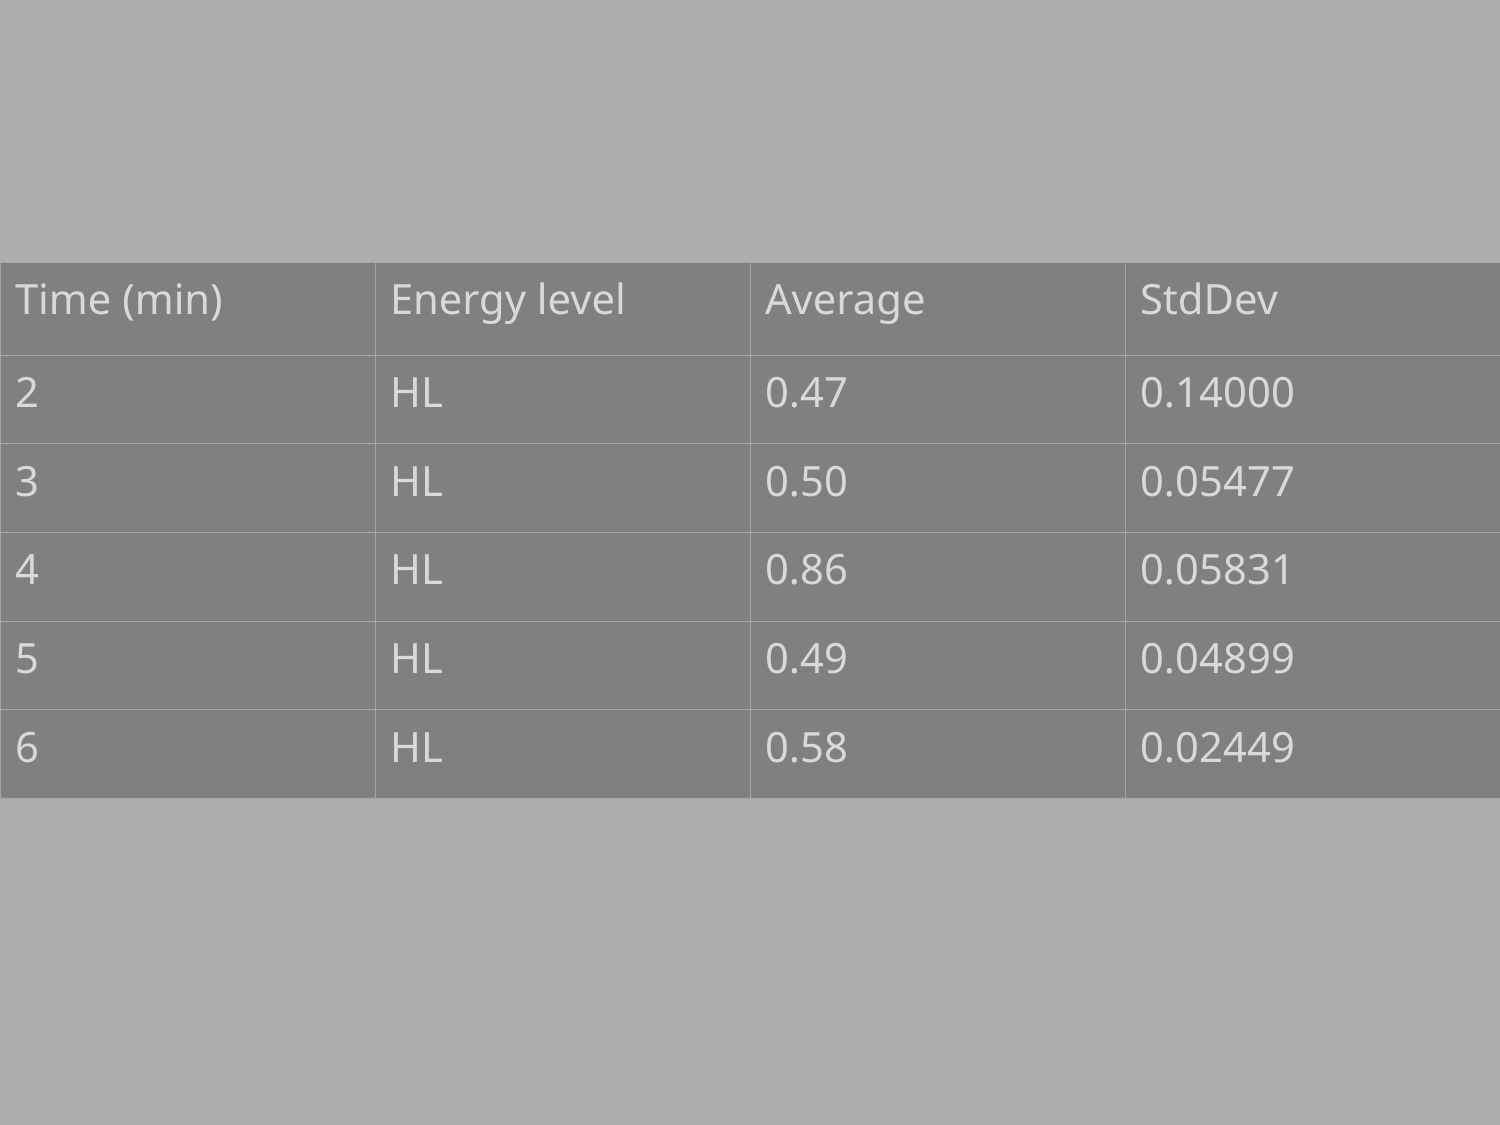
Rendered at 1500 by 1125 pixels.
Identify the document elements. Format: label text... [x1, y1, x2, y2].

table_cell HL [376, 710, 750, 798]
table_cell HL [376, 622, 750, 709]
table_header Time (min) [1, 263, 375, 355]
table_header Energy level [376, 263, 750, 355]
text_box [0, 0, 1500, 262]
table_cell 0.58 [751, 710, 1125, 798]
table_cell HL [376, 533, 750, 621]
table_cell 4 [1, 533, 375, 621]
table_cell 0.05831 [1126, 533, 1500, 621]
table_cell HL [376, 356, 750, 443]
table_cell 0.47 [751, 356, 1125, 443]
table_cell 0.04899 [1126, 622, 1500, 709]
table_cell 5 [1, 622, 375, 709]
table_cell HL [376, 444, 750, 532]
table_cell 0.14000 [1126, 356, 1500, 443]
table_cell 6 [1, 710, 375, 798]
table_header StdDev [1126, 263, 1500, 355]
table_cell 0.50 [751, 444, 1125, 532]
table_cell 0.05477 [1126, 444, 1500, 532]
table_cell 2 [1, 356, 375, 443]
table_cell 0.02449 [1126, 710, 1500, 798]
table_cell 0.86 [751, 533, 1125, 621]
table_header Average [751, 263, 1125, 355]
table_cell 3 [1, 444, 375, 532]
table_cell 0.49 [751, 622, 1125, 709]
